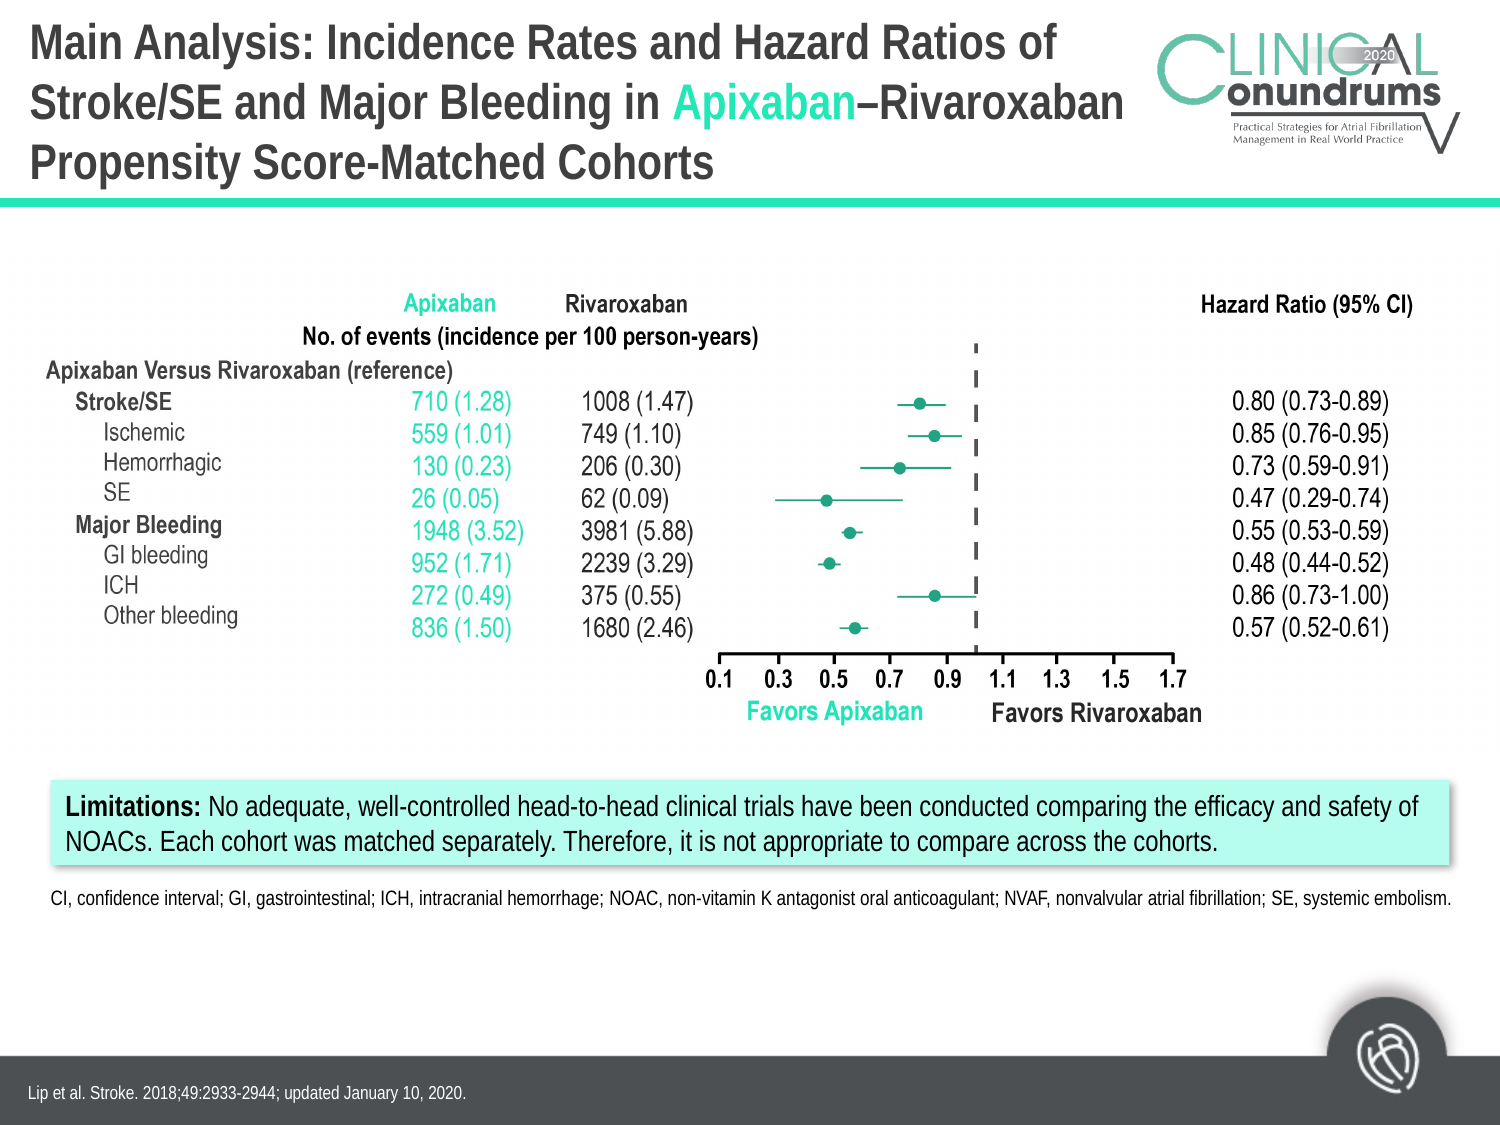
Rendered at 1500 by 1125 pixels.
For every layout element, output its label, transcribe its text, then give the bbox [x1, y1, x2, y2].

text_box Main Analysis: Incidence Rates and Hazard Ratios of Stroke/SE and Major Bleeding in Apixaban–Rivaroxaban Propensity Score-Matched Cohorts [14, 1, 1146, 197]
text_box CI, confidence interval; GI, gastrointestinal; ICH, intracranial hemorrhage; NOAC, non-vitamin K antagonist oral anticoagulant; NVAF, nonvalvular atrial fibrillation; SE, systemic embolism. [50, 889, 1500, 910]
text_box Limitations: No adequate, well-controlled head-to-head clinical trials have been conducted comparing the efficacy and safety of NOACs. Each cohort was matched separately. Therefore, it is not appropriate to compare across the cohorts. [50, 780, 1450, 865]
picture [0, 247, 1500, 751]
picture [0, 925, 1500, 1125]
picture [1154, 25, 1462, 162]
